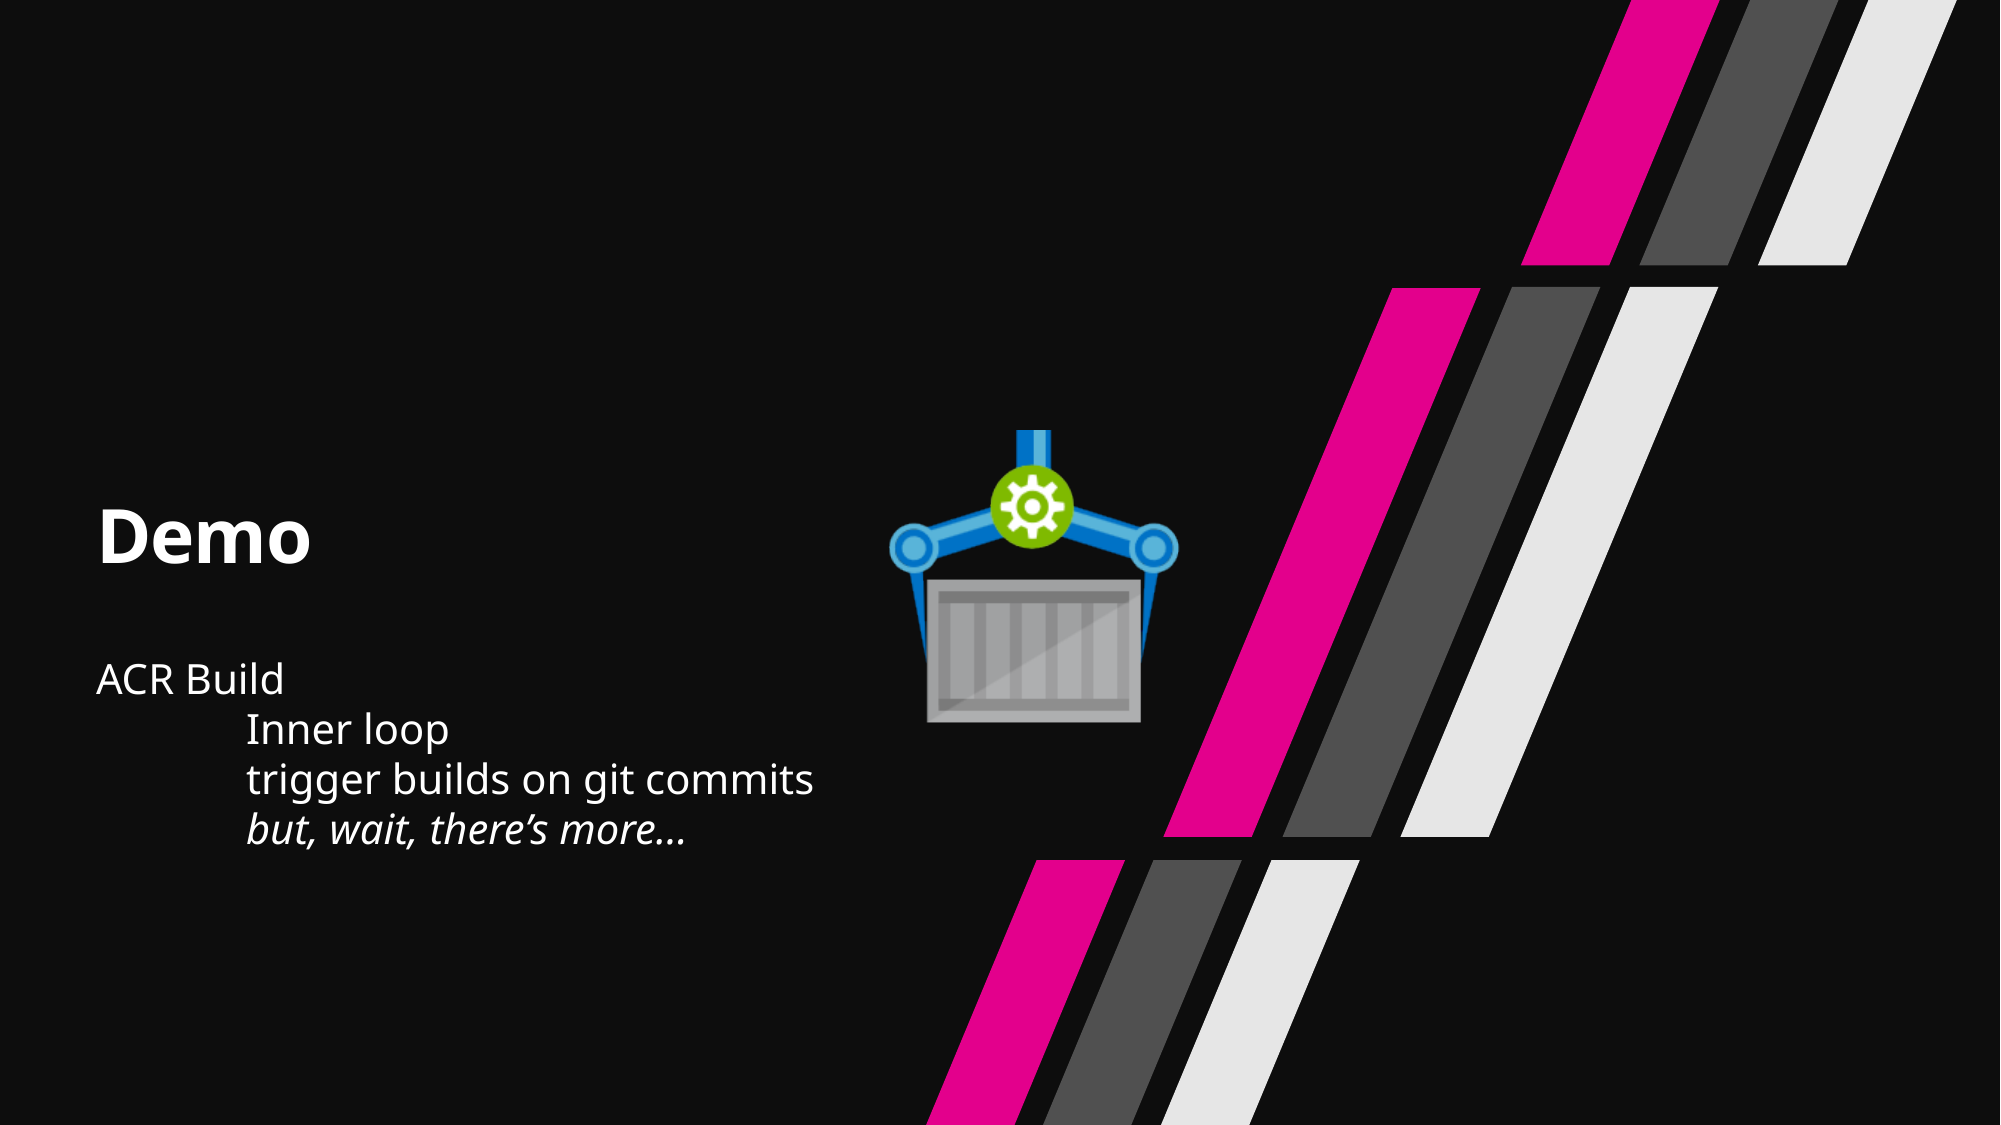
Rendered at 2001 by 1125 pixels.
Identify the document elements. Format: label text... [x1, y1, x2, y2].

title Demo [1184, 497, 1191, 580]
picture [884, 430, 1184, 729]
list ACR Build Inner loop trigger builds on git commits but, wait, there’s more… [96, 652, 1191, 855]
title Demo [96, 497, 884, 580]
